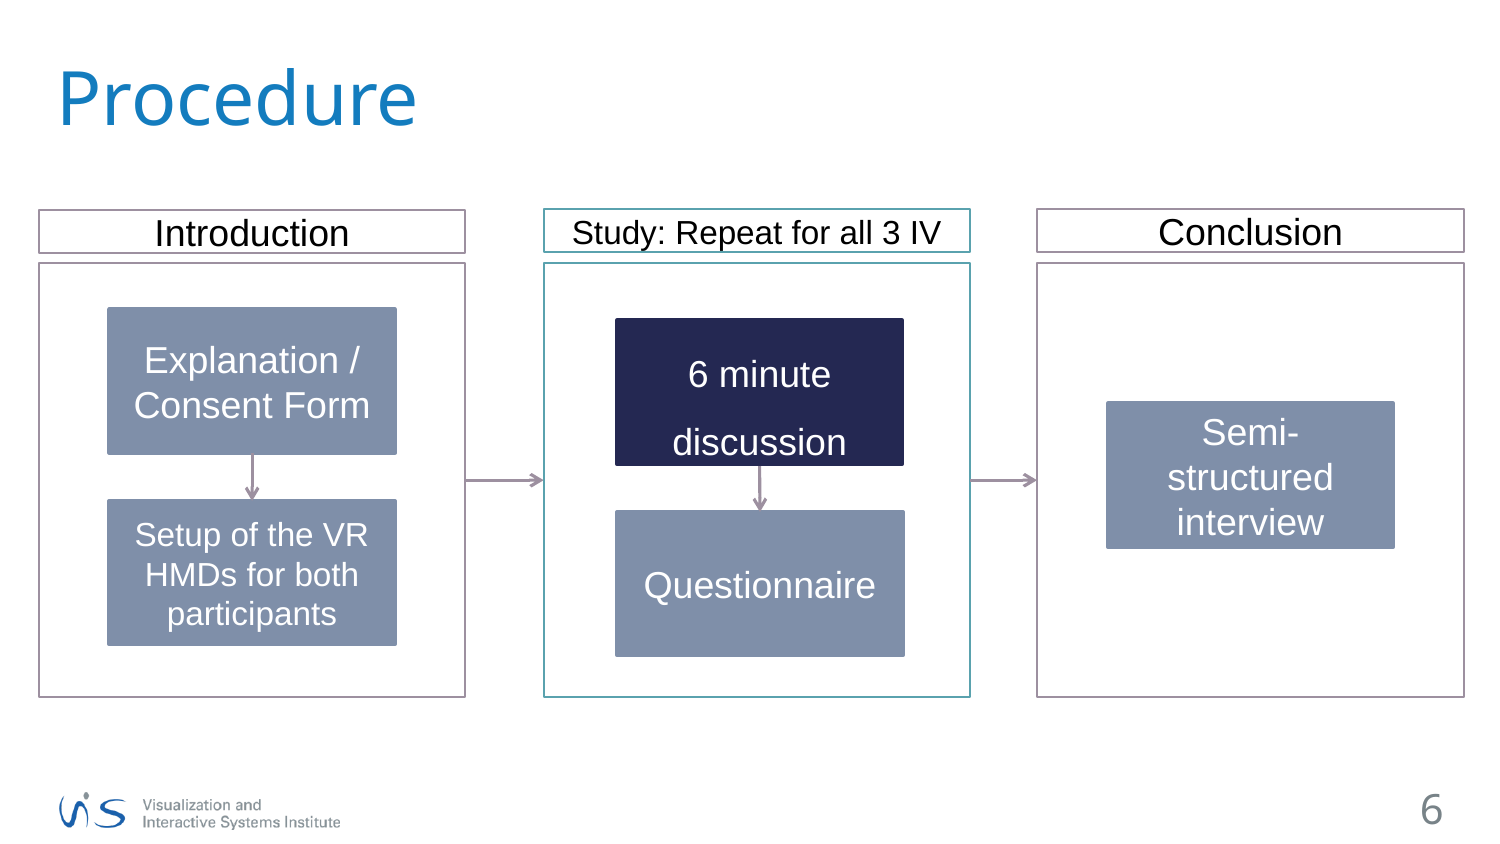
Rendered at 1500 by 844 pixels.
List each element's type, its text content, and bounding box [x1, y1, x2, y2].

slide_number 6 [1014, 785, 1459, 838]
title Procedure [41, 28, 1459, 163]
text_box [970, 208, 1465, 698]
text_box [465, 208, 969, 698]
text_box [38, 209, 463, 698]
picture [59, 792, 340, 830]
